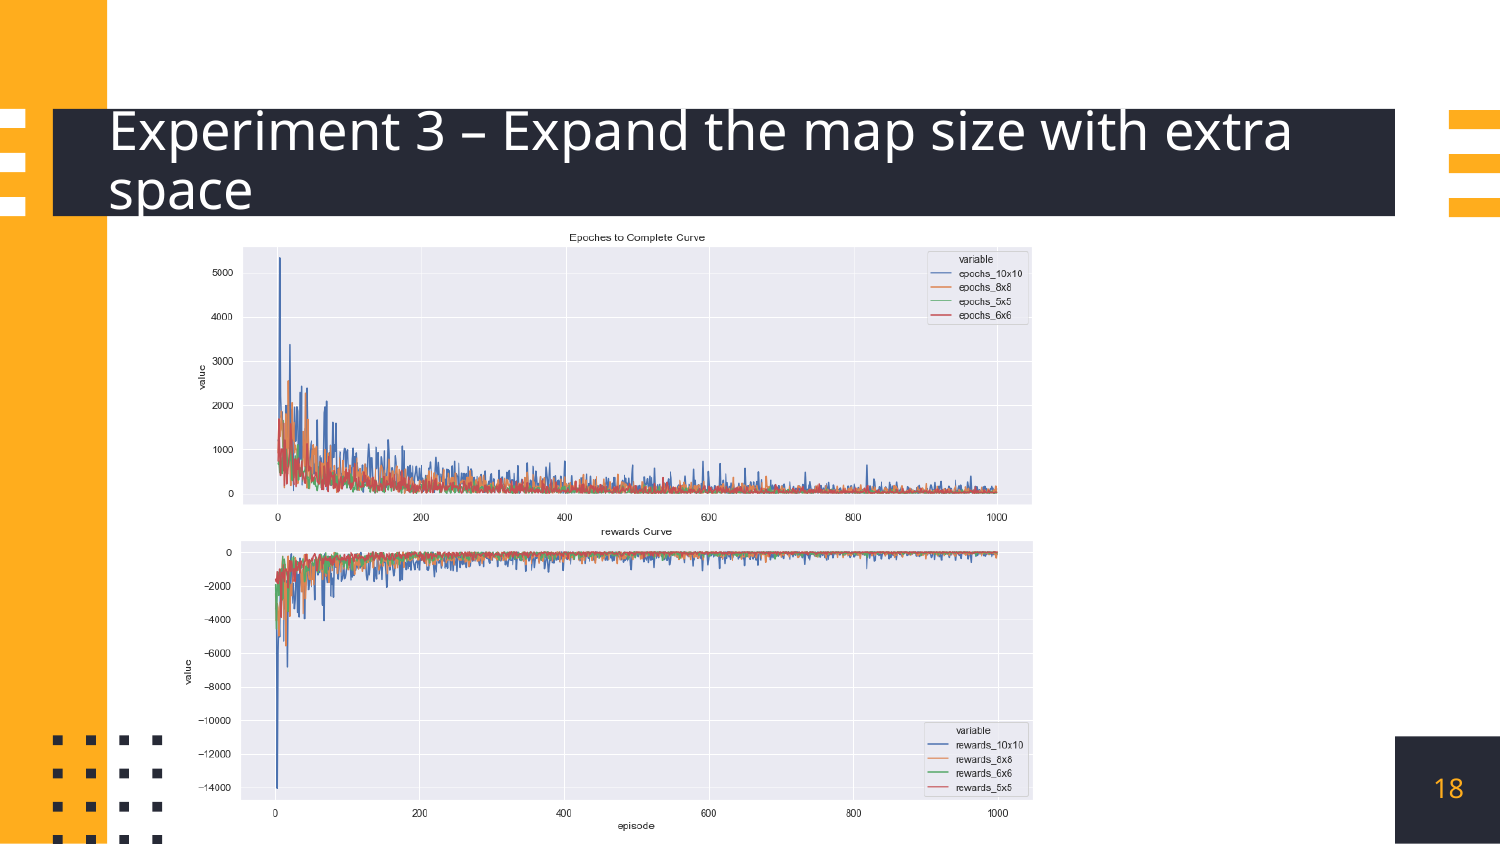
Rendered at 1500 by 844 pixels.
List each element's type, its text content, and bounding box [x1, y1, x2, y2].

slide_number 18 [1395, 736, 1500, 844]
title Experiment 3 – Expand the map size with extra space​​ [108, 108, 1396, 217]
picture [178, 226, 1039, 837]
